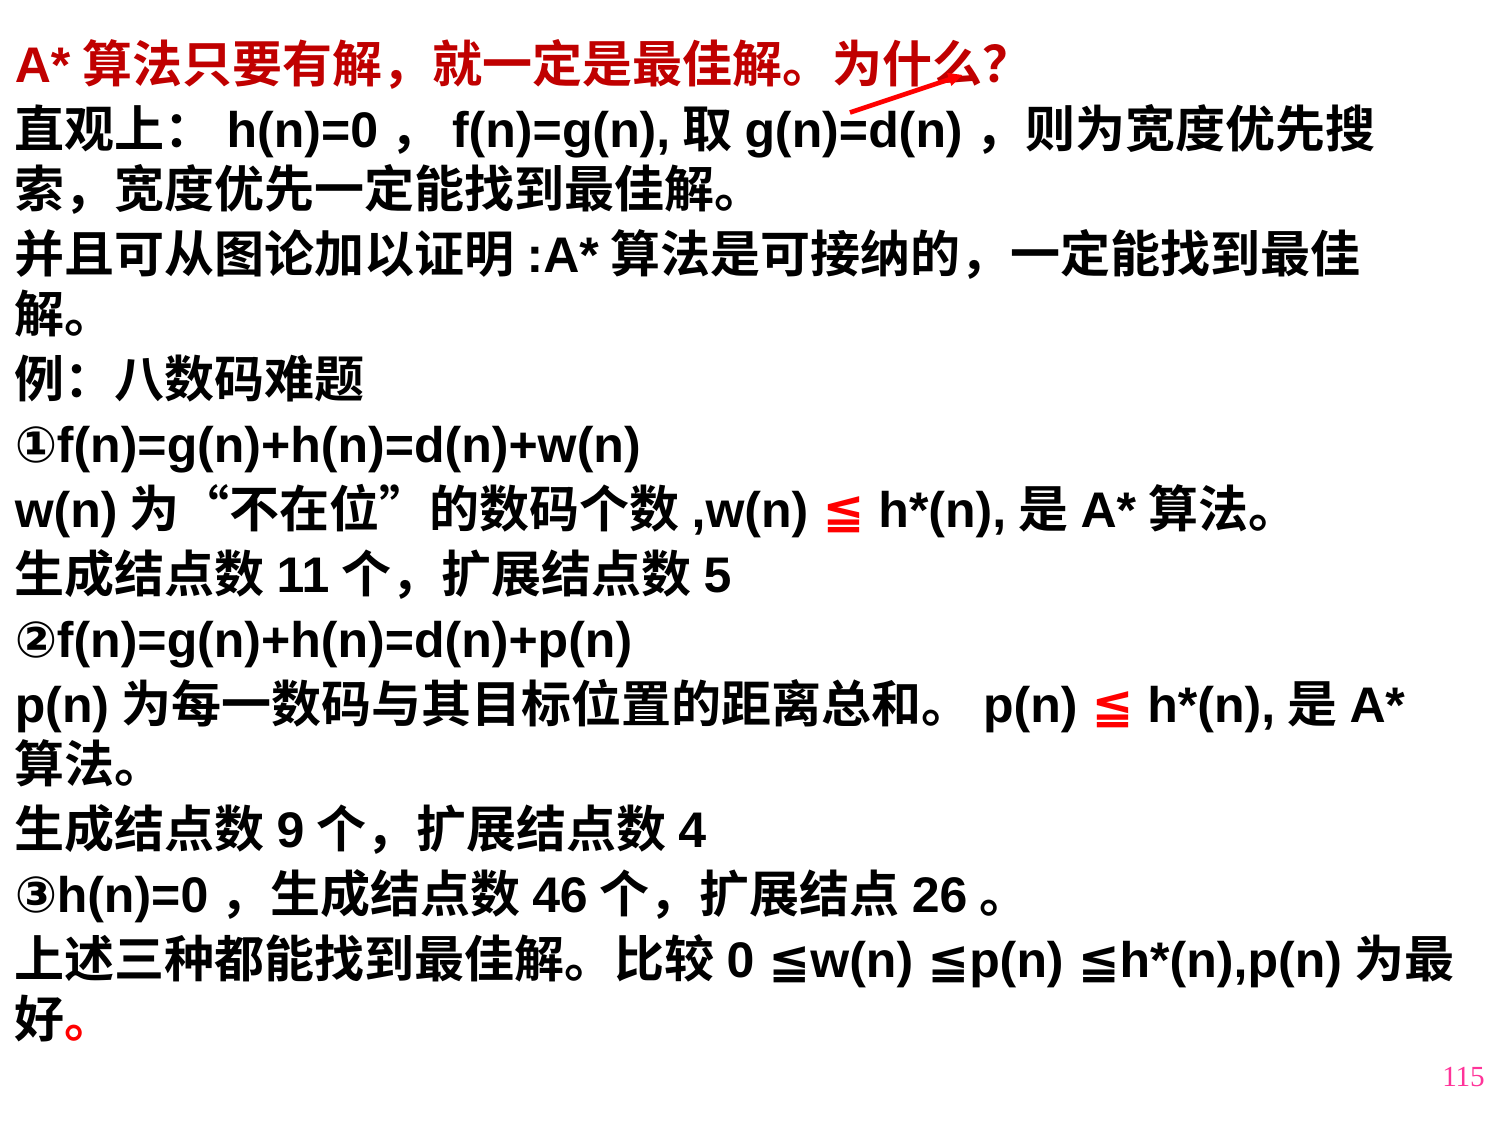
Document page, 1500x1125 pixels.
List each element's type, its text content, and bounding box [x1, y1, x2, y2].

text_box [849, 73, 963, 113]
text_box A*算法只要有解，就一定是最佳解。为什么？ 直观上：h(n)=0，f(n)=g(n),取g(n)=d(n)，则为宽度优先搜索，宽度优先一定能找到最佳解。 并且可从图论加以证明:A*算法是可接纳的，一定能找到最佳解。 例：八数码难题 ①f(n)=g(n)+h(n)=d(n)+w(n) w(n)为“不在位”的数码个数,w(n) ≦ h*(n),是A*算法。 生成结点数11个，扩展结点数5 ②f(n)=g(n)+h(n)=d(n)+p(n) p(n)为每一数码与其目标位置的距离总和。p(n) ≦ h*(n),是A*算法。 生成结点数9个，扩展结点数4 ③h(n)=0，生成结点数46个，扩展结点26。 上述三种都能找到最佳解。比较0 ≦w(n) ≦p(n) ≦h*(n),p(n)为最好。 [0, 24, 1471, 1055]
slide_number 115 [1187, 1049, 1500, 1125]
